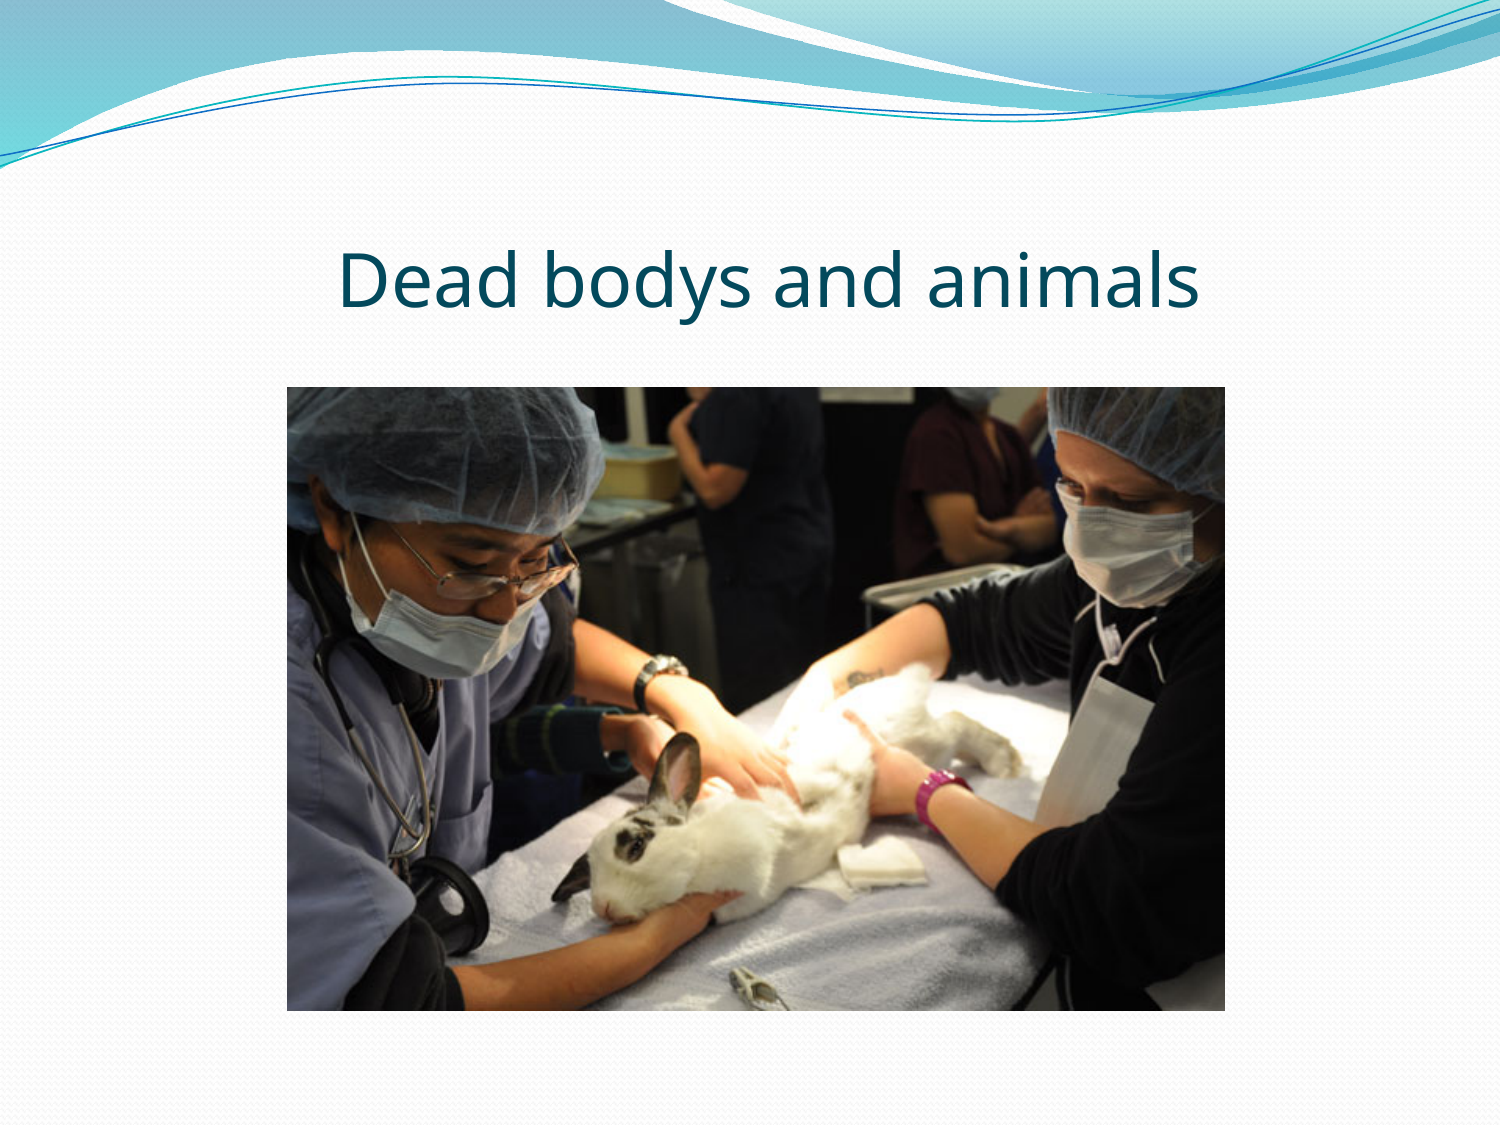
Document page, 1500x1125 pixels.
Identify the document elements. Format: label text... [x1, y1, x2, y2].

text_box Dead bodys and animals [321, 224, 1218, 330]
picture [287, 387, 1226, 1012]
